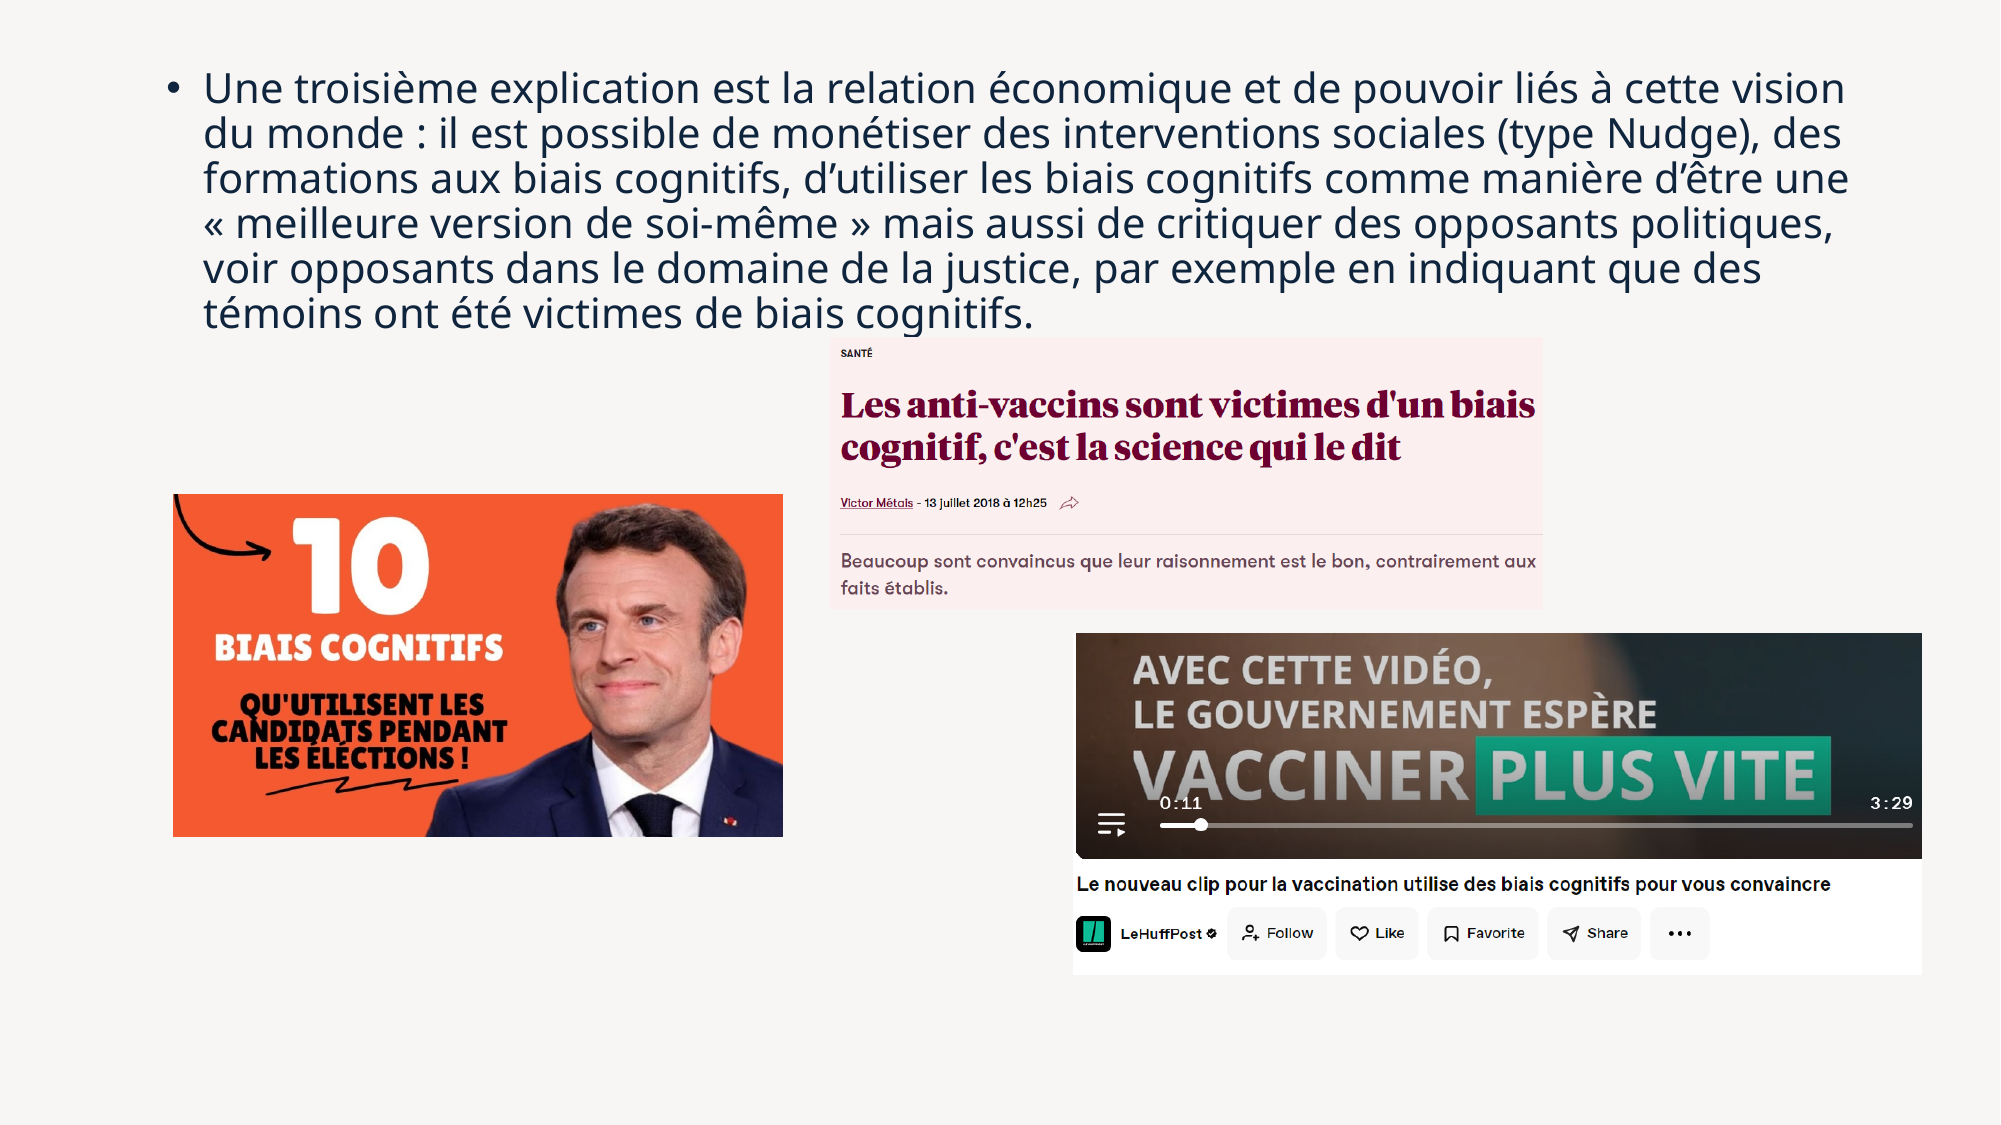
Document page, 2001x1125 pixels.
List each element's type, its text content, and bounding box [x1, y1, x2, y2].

picture [830, 337, 1543, 609]
picture [173, 494, 783, 837]
list Une troisième explication est la relation économique et de pouvoir liés à cette vision du monde : il est possible de monétiser des interventions sociales (type Nudge), des formations aux biais cognitifs, d’utiliser les biais cognitifs comme manière d’être une « meilleure version de soi-même » mais aussi de critiquer des opposants politiques, voir opposants dans le domaine de la justice, par exemple en indiquant que des témoins ont été victimes de biais cognitifs. [151, 59, 1877, 774]
picture [1073, 633, 1922, 975]
